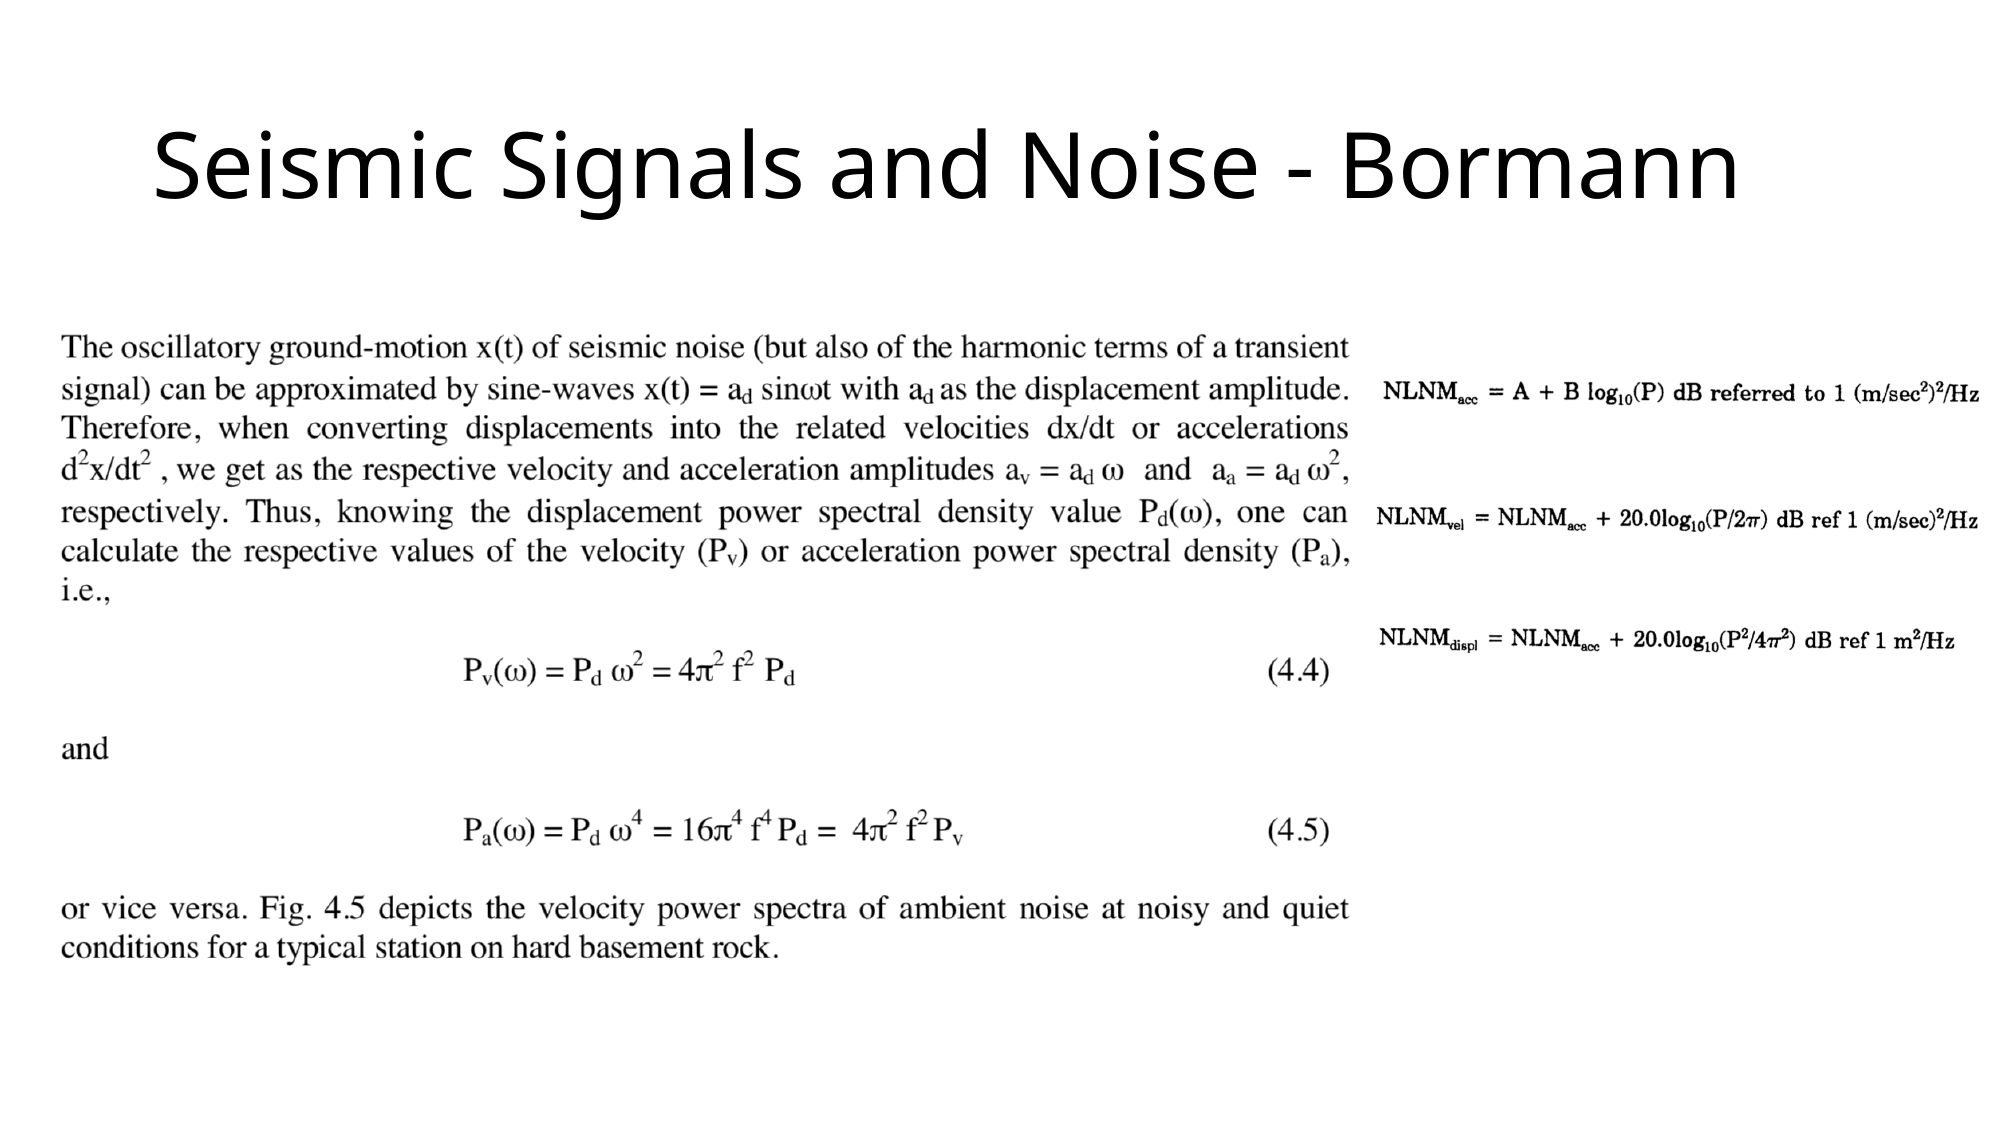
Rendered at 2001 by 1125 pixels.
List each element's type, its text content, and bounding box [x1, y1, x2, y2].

picture [1374, 373, 1979, 415]
picture [1374, 621, 1956, 653]
picture [1374, 499, 1979, 532]
title Seismic Signals and Noise - Bormann [137, 59, 1863, 278]
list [38, 317, 1375, 989]
